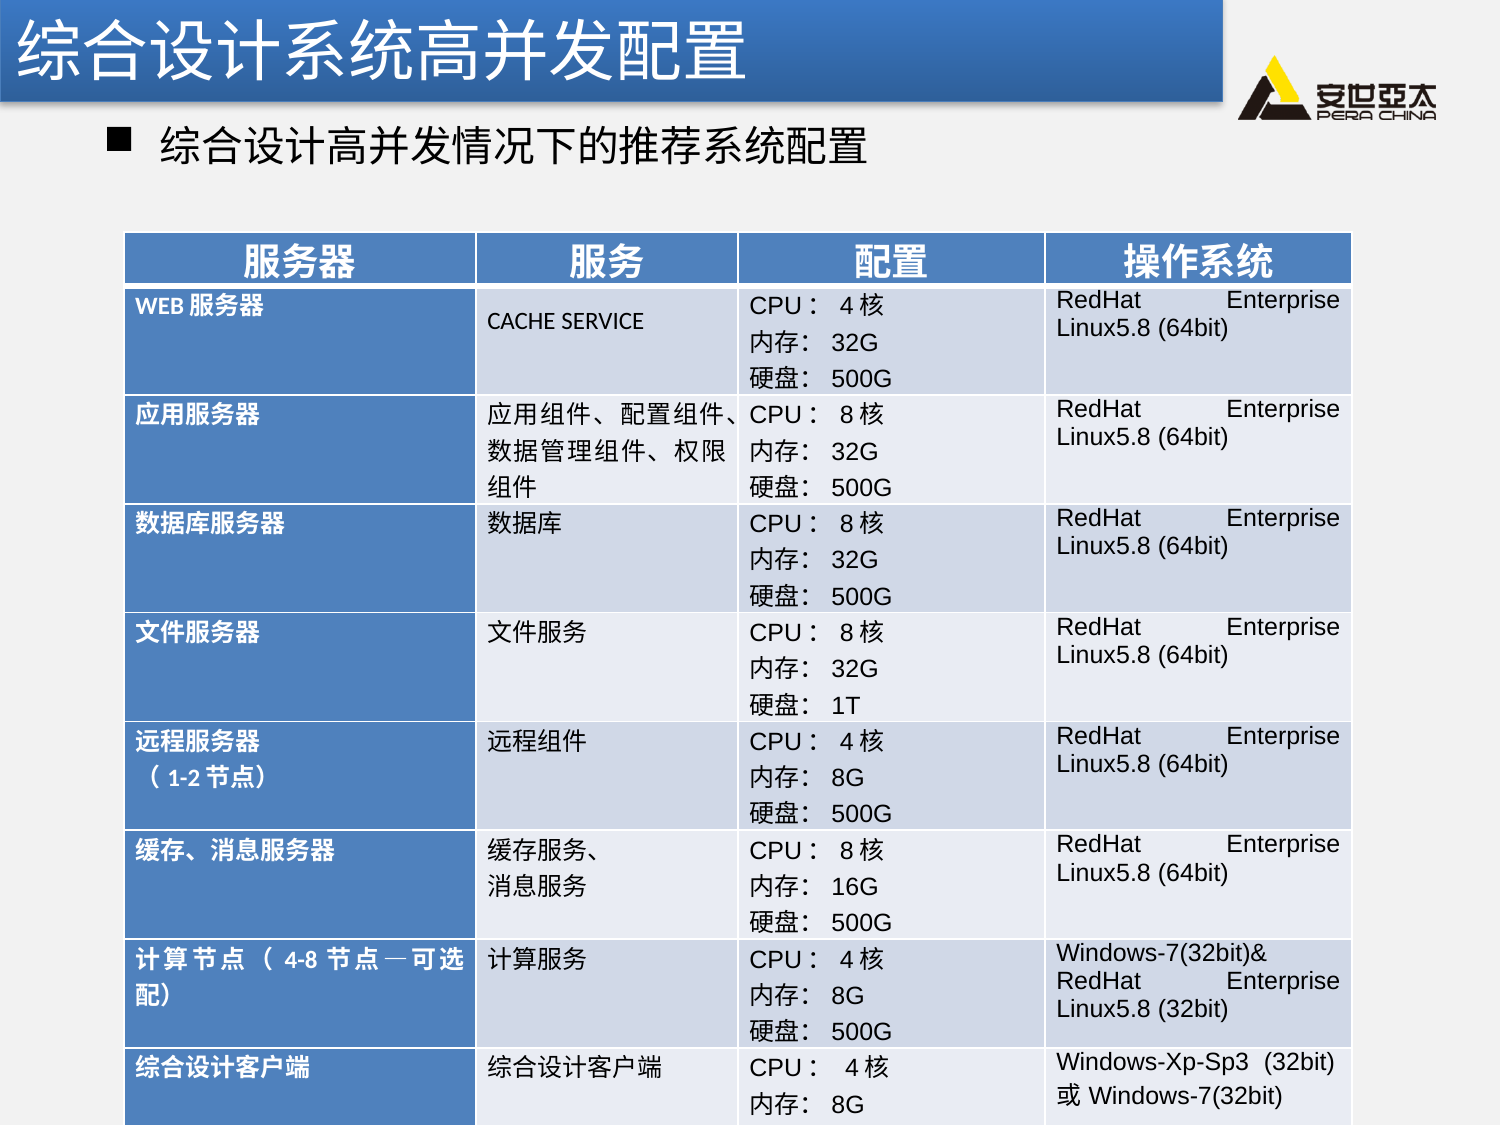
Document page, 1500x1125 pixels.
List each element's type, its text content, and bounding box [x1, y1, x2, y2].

table_cell 缓存、消息服务器 [125, 831, 475, 938]
table_cell 数据库服务器 [125, 505, 475, 612]
table_cell 远程组件 [477, 722, 737, 829]
table_cell CPU：4核 内存：32G 硬盘：500G [739, 289, 1044, 394]
table_header 服务 [477, 233, 737, 283]
text_box 综合设计系统高并发配置 [0, 0, 1223, 102]
table_cell RedHat Enterprise Linux5.8 (64bit) [1046, 396, 1351, 503]
picture [1237, 54, 1436, 120]
table_cell RedHat Enterprise Linux5.8 (64bit) [1046, 289, 1351, 394]
table_cell 远程服务器 （1-2节点） [125, 722, 475, 829]
table_header 服务器 [125, 233, 475, 283]
table_cell WEB服务器 [125, 289, 475, 394]
table_cell RedHat Enterprise Linux5.8 (64bit) [1046, 831, 1351, 938]
table_cell 计算节点（4-8节点—可选配） [125, 940, 475, 1047]
table_cell CPU：4核 内存：8G 硬盘：500G [739, 722, 1044, 829]
table_cell 应用服务器 [125, 396, 475, 503]
table_cell CPU：8核 内存：32G 硬盘：500G [739, 505, 1044, 612]
table_cell CPU：8核 内存：16G 硬盘：500G [739, 831, 1044, 938]
table_cell CACHE SERVICE [477, 289, 737, 394]
table_cell CPU：8核 内存：32G 硬盘：500G [739, 396, 1044, 503]
table_cell RedHat Enterprise Linux5.8 (64bit) [1046, 505, 1351, 612]
table_cell 应用组件、配置组件、 数据管理组件、权限组件 [477, 396, 737, 503]
table_cell 计算服务 [477, 940, 737, 1047]
table_cell RedHat Enterprise Linux5.8 (64bit) [1046, 613, 1351, 721]
table_header 配置 [739, 233, 1044, 283]
table_cell 综合设计客户端 [125, 1049, 475, 1125]
table_cell Windows-Xp-Sp3 (32bit)或Windows-7(32bit) [1046, 1049, 1351, 1125]
table_cell CPU：8核 内存：32G 硬盘：1T [739, 613, 1044, 721]
table_cell 综合设计客户端 [477, 1049, 737, 1125]
table_cell 缓存服务、 消息服务 [477, 831, 737, 938]
table_cell 文件服务 [477, 613, 737, 721]
table_cell 数据库 [477, 505, 737, 612]
table_cell RedHat Enterprise Linux5.8 (64bit) [1046, 722, 1351, 829]
table_cell CPU： 4核 内存：8G 硬盘：500G [739, 1049, 1044, 1125]
table_cell 文件服务器 [125, 613, 475, 721]
table_header 操作系统 [1046, 233, 1351, 283]
table_cell CPU：4核 内存：8G 硬盘：500G [739, 940, 1044, 1047]
list 综合设计高并发情况下的推荐系统配置 [88, 101, 1365, 888]
table_cell Windows-7(32bit)& RedHat Enterprise Linux5.8 (32bit) [1046, 940, 1351, 1047]
